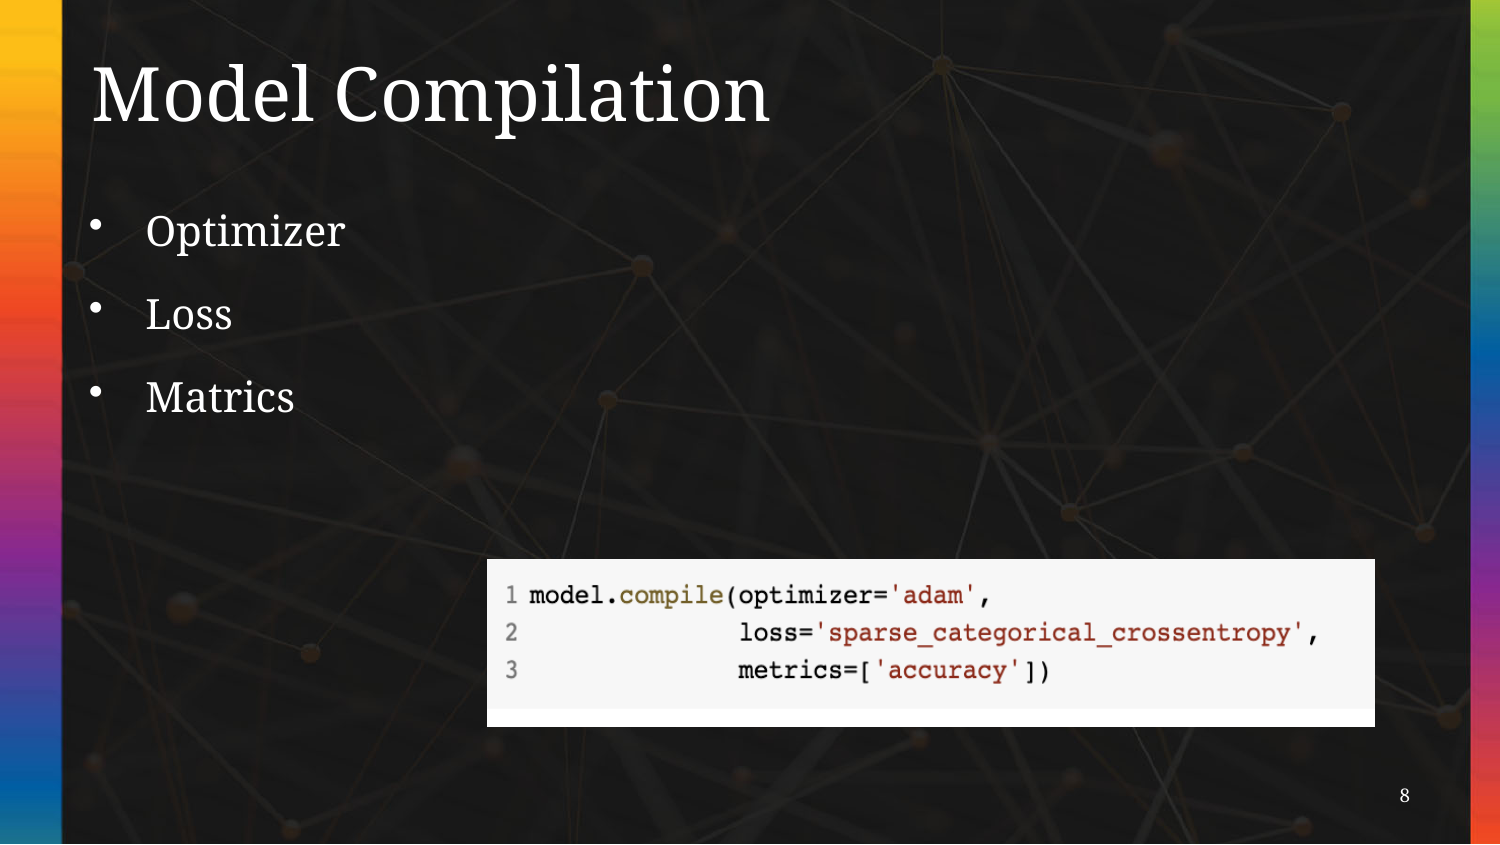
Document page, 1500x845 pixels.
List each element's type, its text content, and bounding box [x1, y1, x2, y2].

slide_number 8 [1074, 776, 1425, 810]
list Optimizer Loss Matrics [74, 172, 1421, 748]
picture [0, 0, 1500, 844]
title Model Compilation [76, 20, 1424, 162]
